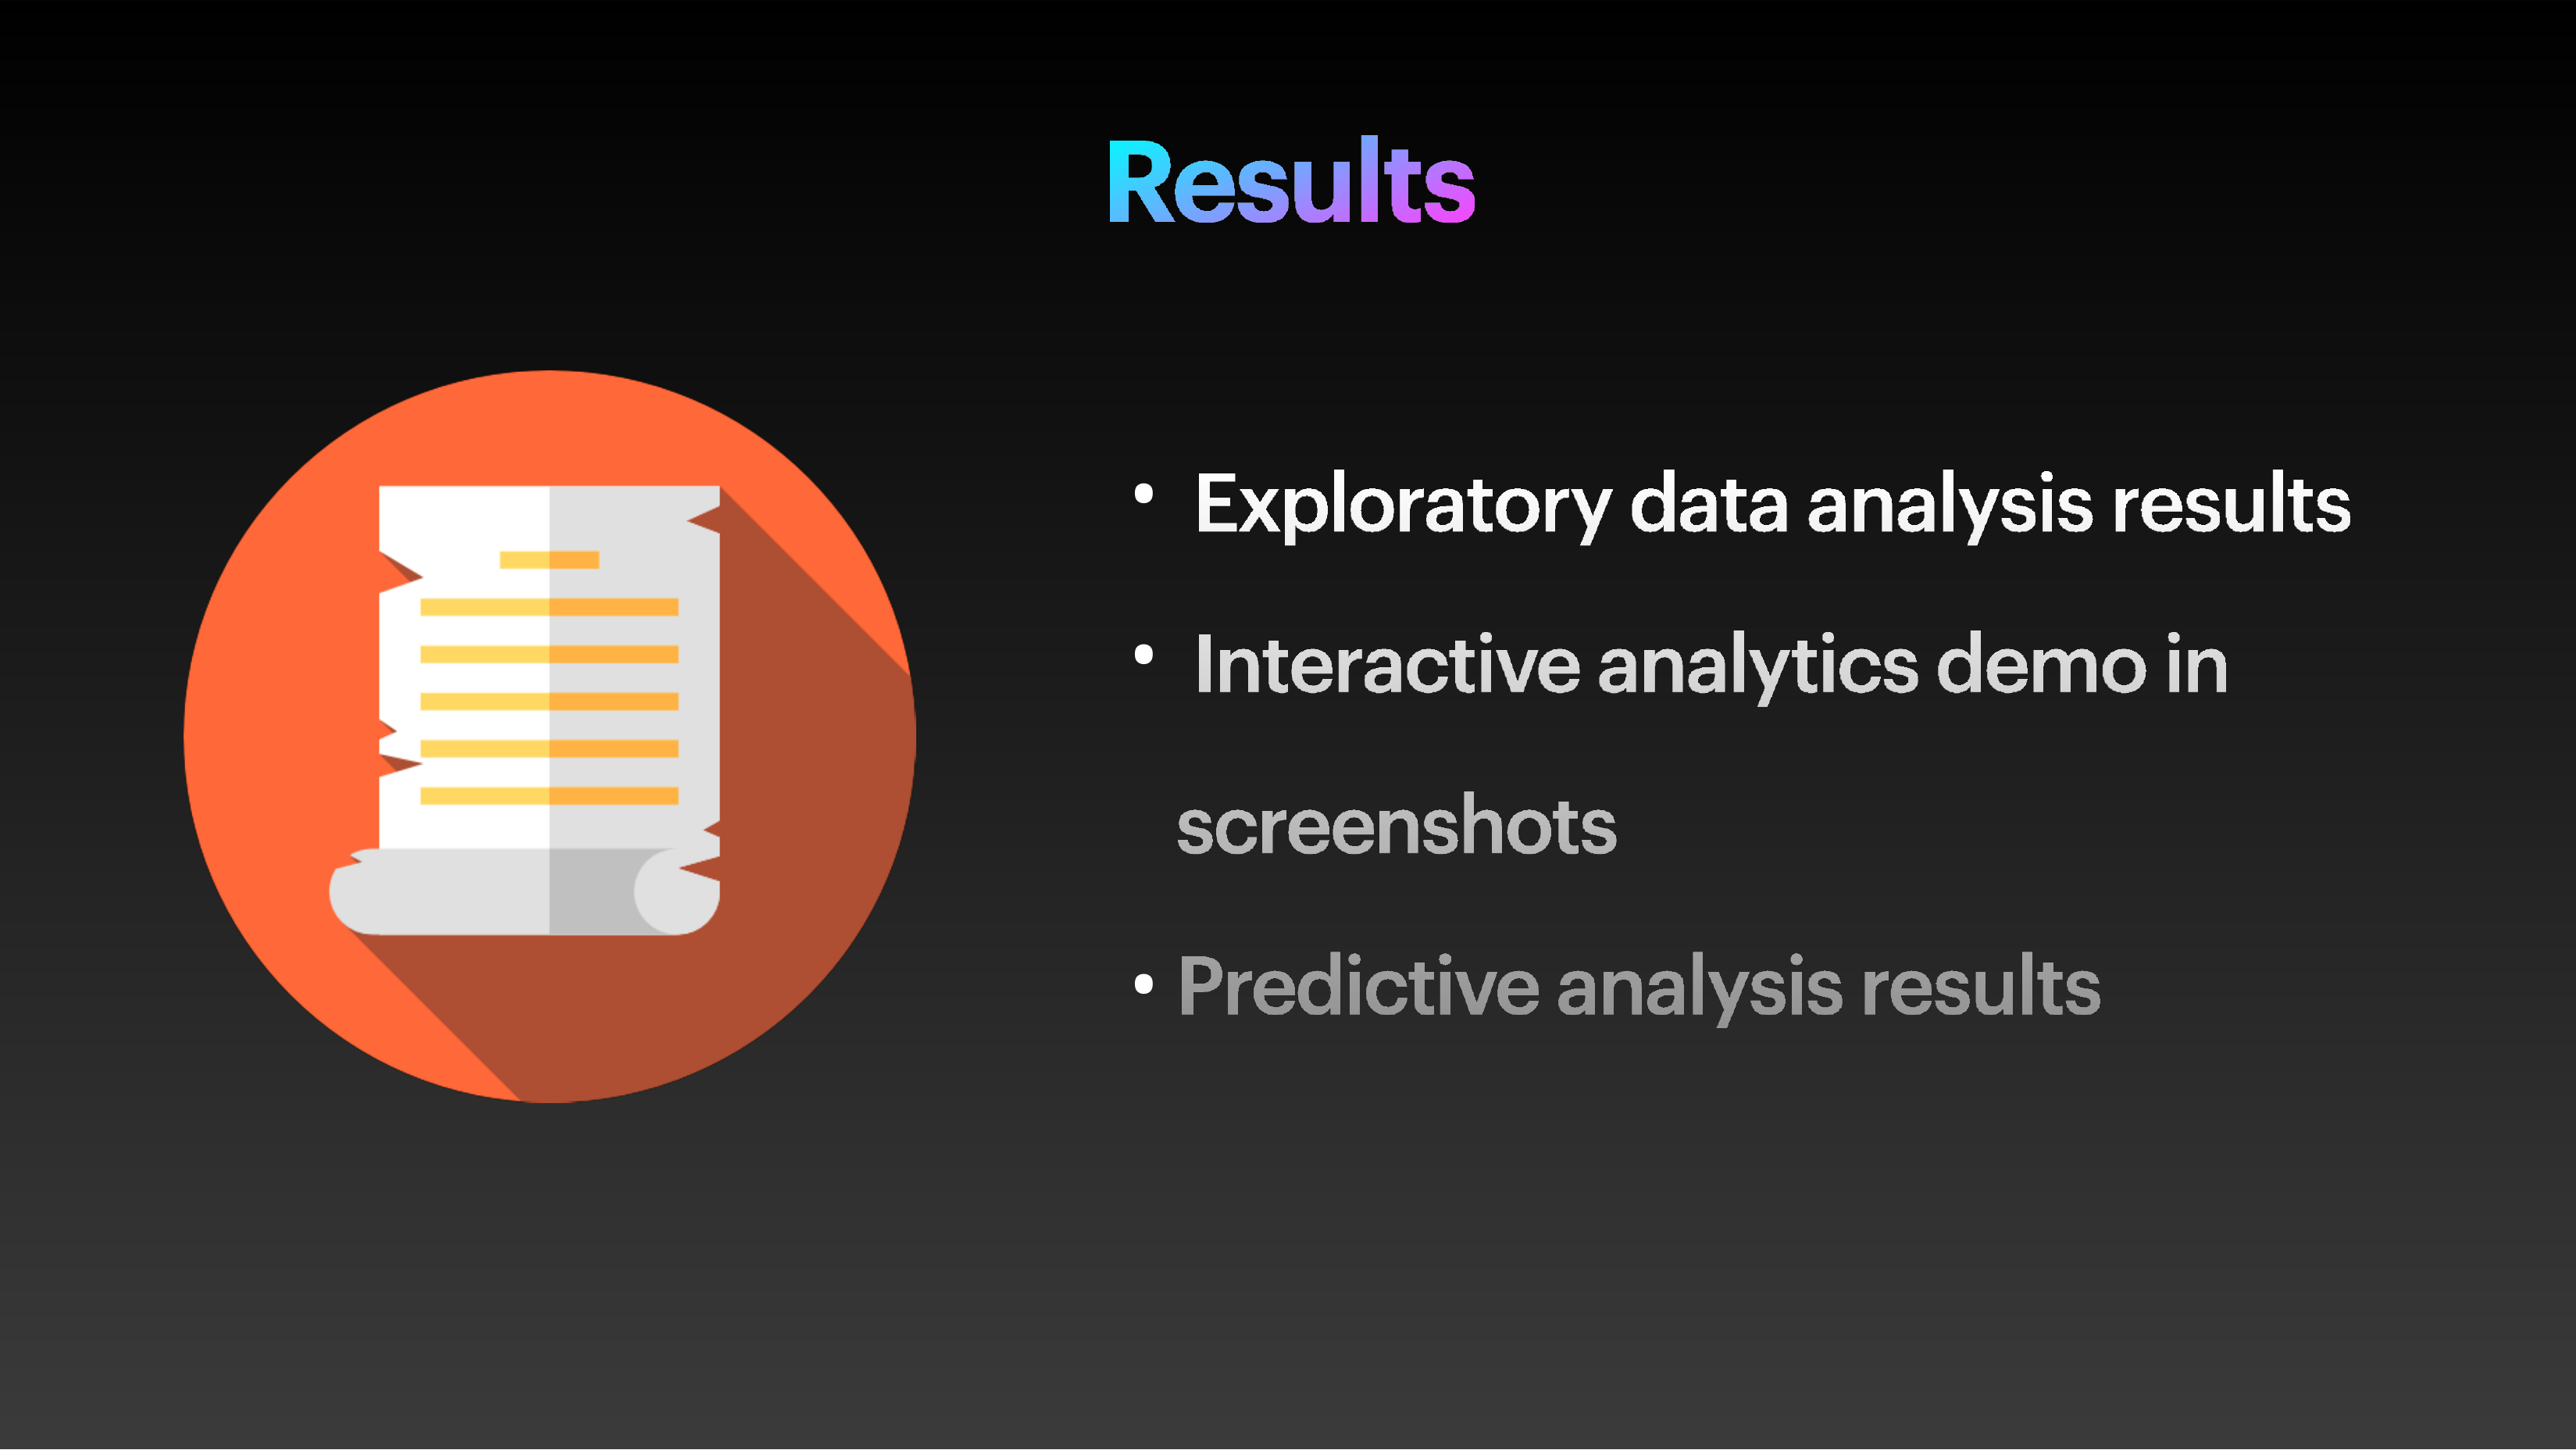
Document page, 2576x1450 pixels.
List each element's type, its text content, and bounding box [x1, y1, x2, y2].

text_box • • • [1127, 441, 1159, 1030]
picture [0, 0, 2576, 1449]
